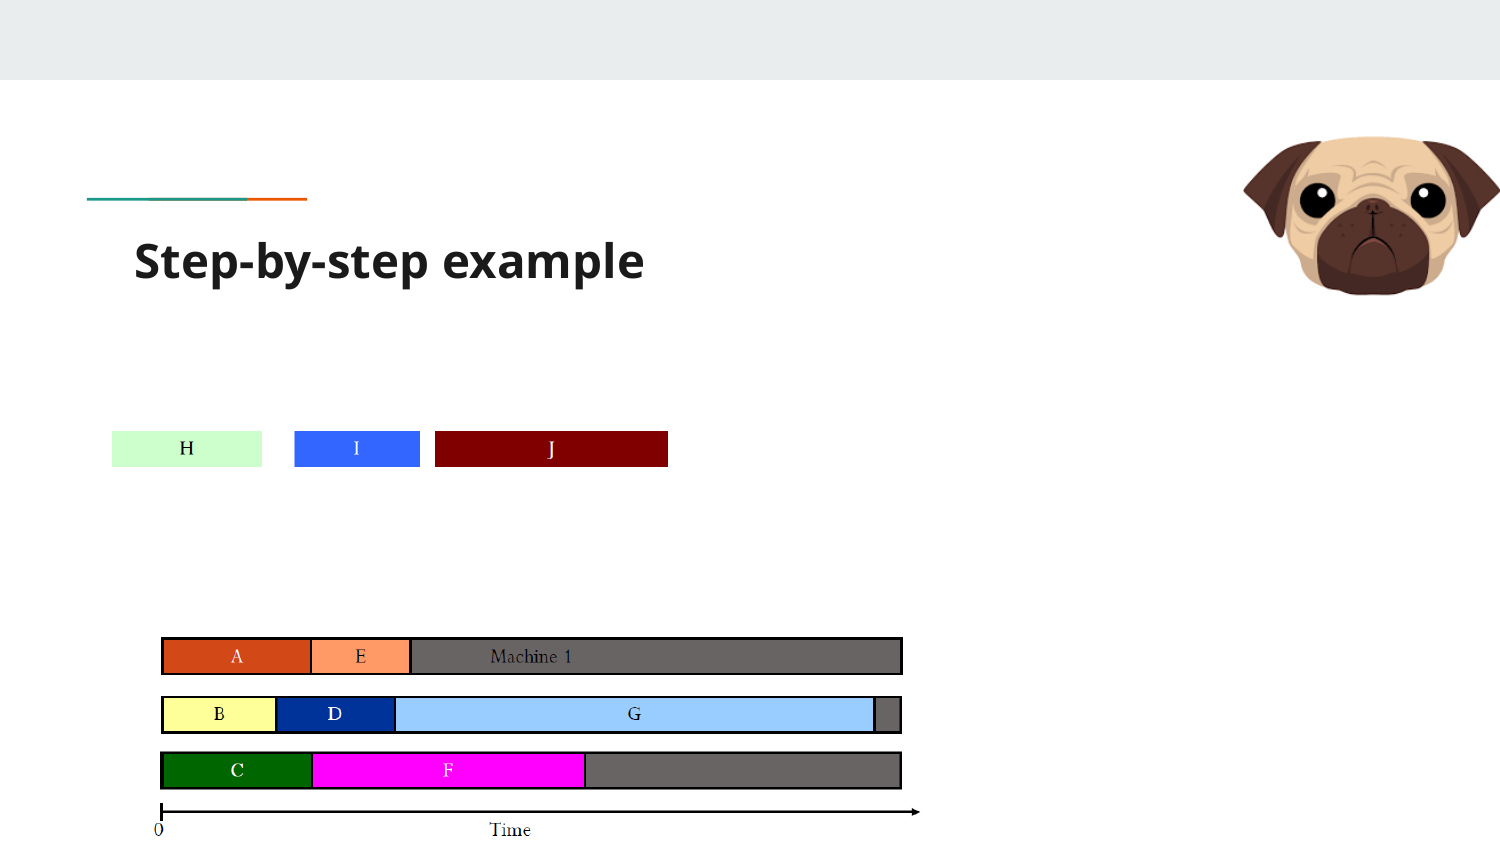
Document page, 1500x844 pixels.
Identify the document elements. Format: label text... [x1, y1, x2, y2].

title Step-by-step example [119, 216, 1238, 305]
picture [1243, 84, 1500, 342]
picture [100, 303, 939, 844]
